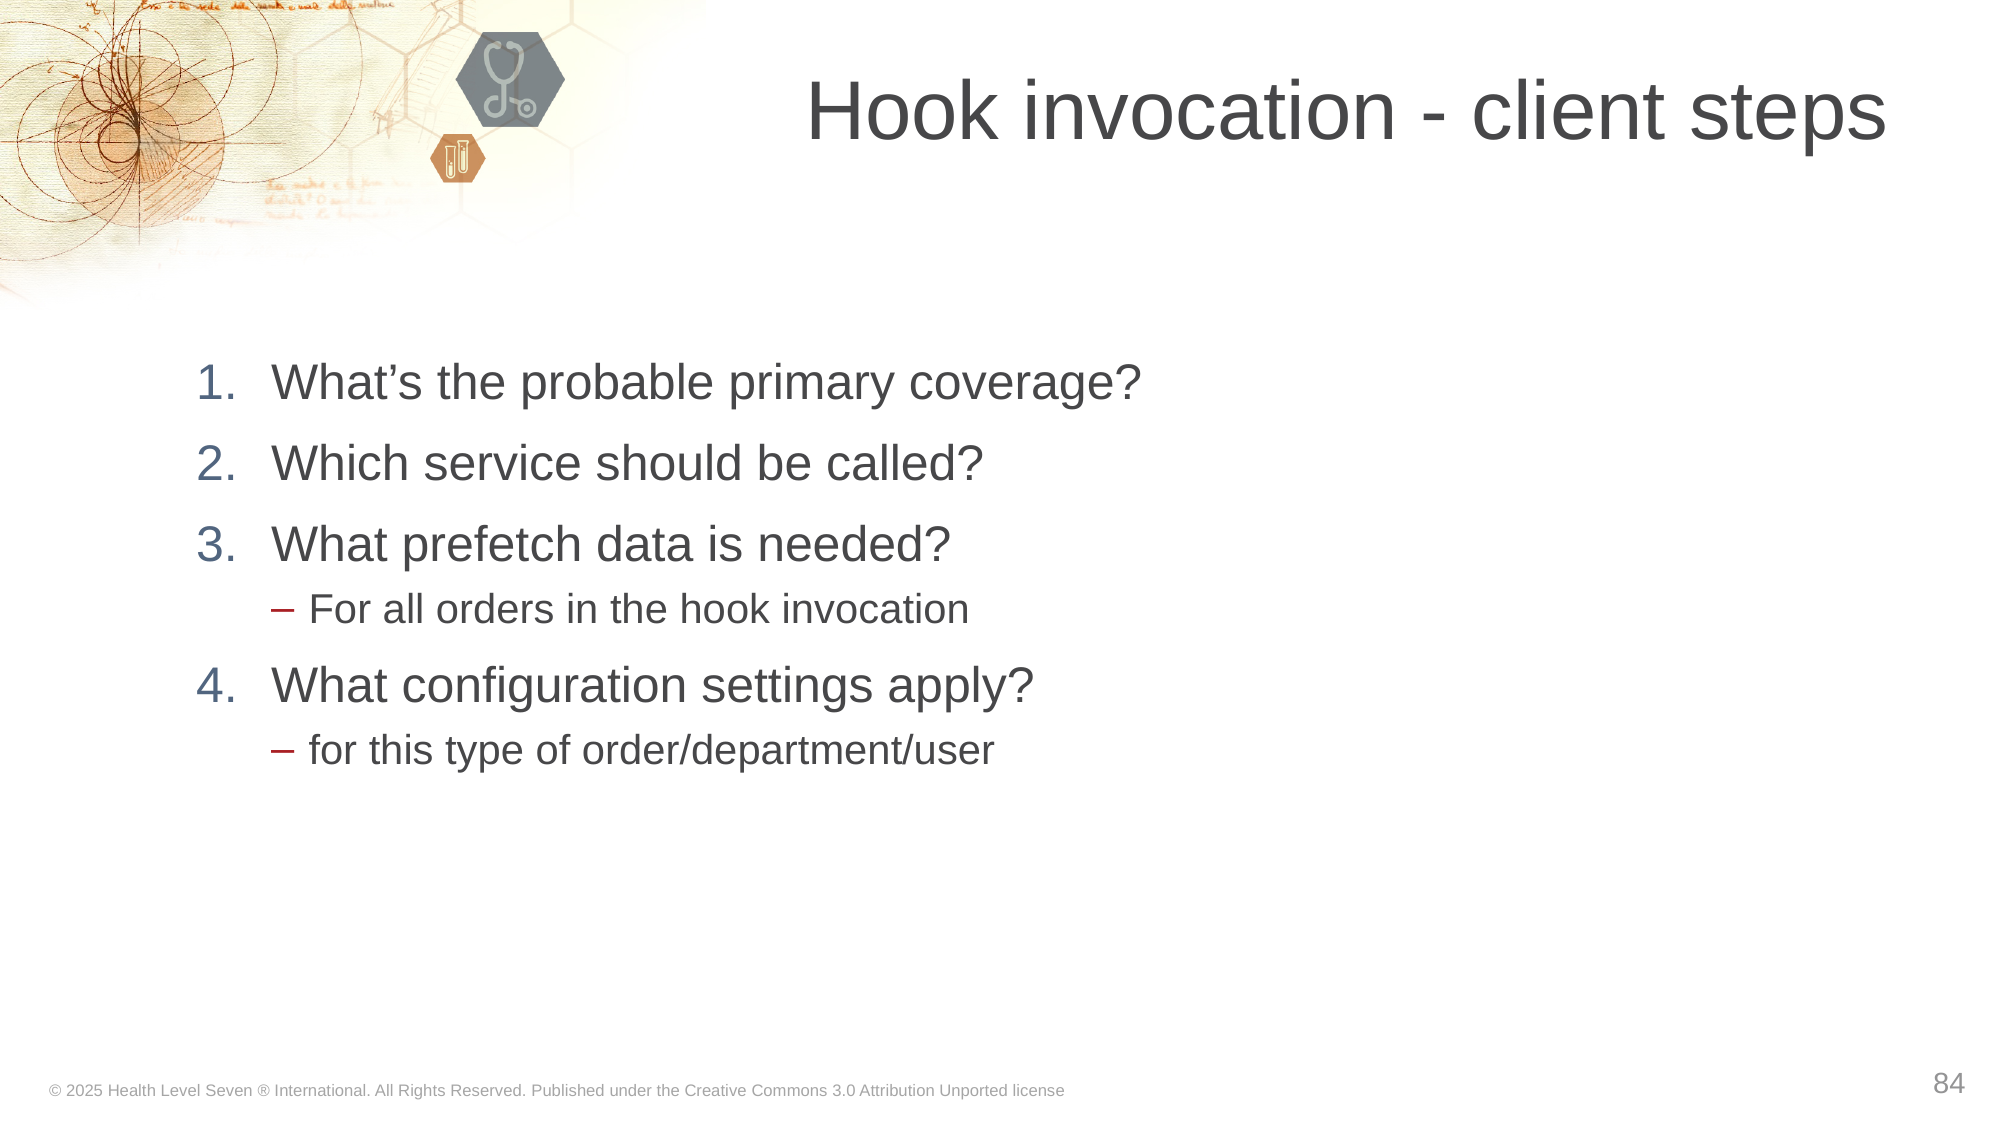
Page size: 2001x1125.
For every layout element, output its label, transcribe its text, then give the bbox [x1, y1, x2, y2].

title Hook invocation - client steps [648, 59, 1904, 188]
list What’s the probable primary coverage? Which service should be called? What prefetch data is needed? For all orders in the hook invocation What configuration settings apply? for this type of order/department/user [181, 342, 1904, 1016]
slide_number 84 [1515, 1064, 1966, 1125]
picture [0, 0, 706, 310]
